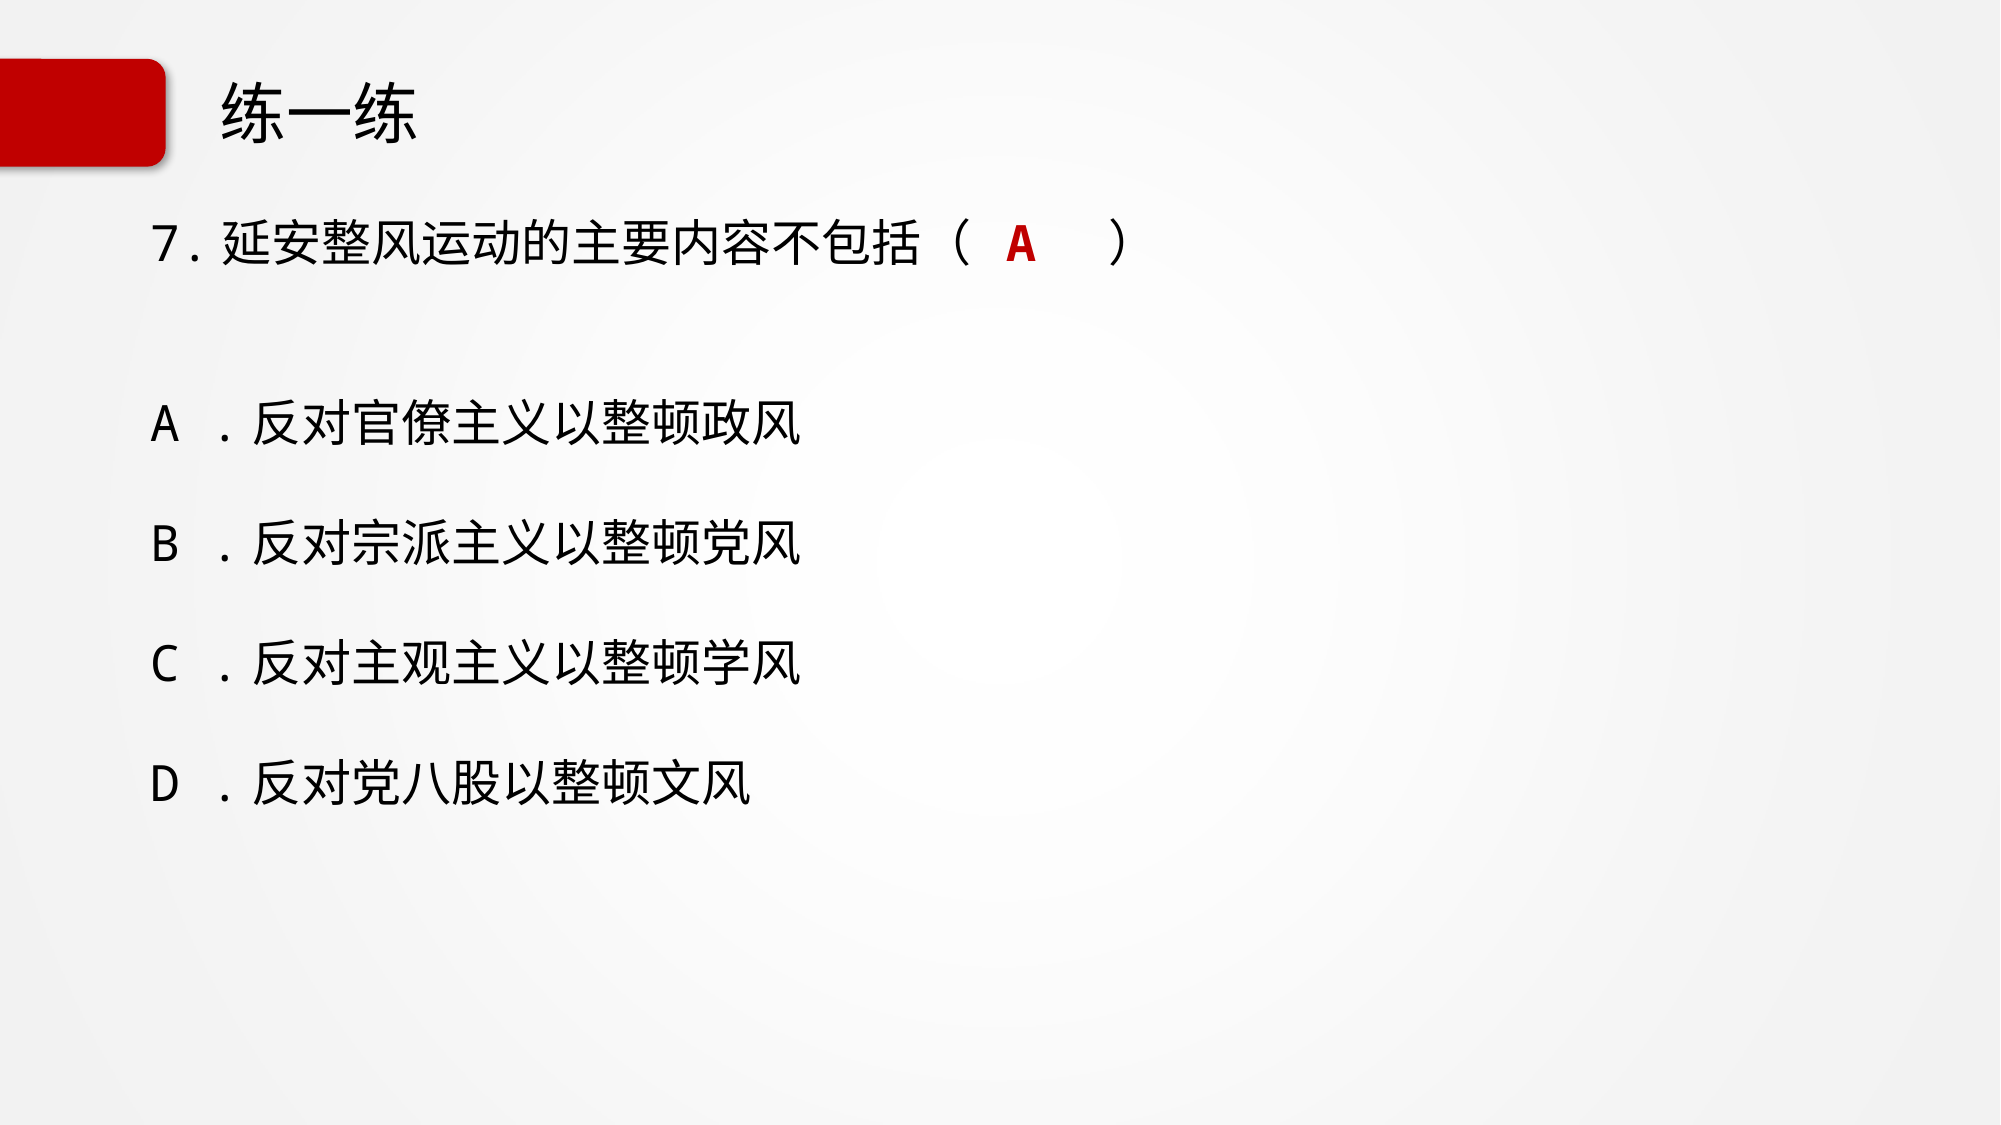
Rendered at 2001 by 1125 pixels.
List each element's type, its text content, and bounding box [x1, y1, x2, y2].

text_box 7.延安整风运动的主要内容不包括（ A ） A .反对官僚主义以整顿政风 B .反对宗派主义以整顿党风 C .反对主观主义以整顿学风 D .反对党八股以整顿文风 [134, 204, 1950, 819]
picture [0, 0, 2000, 1125]
title 练一练 [204, 72, 1877, 162]
